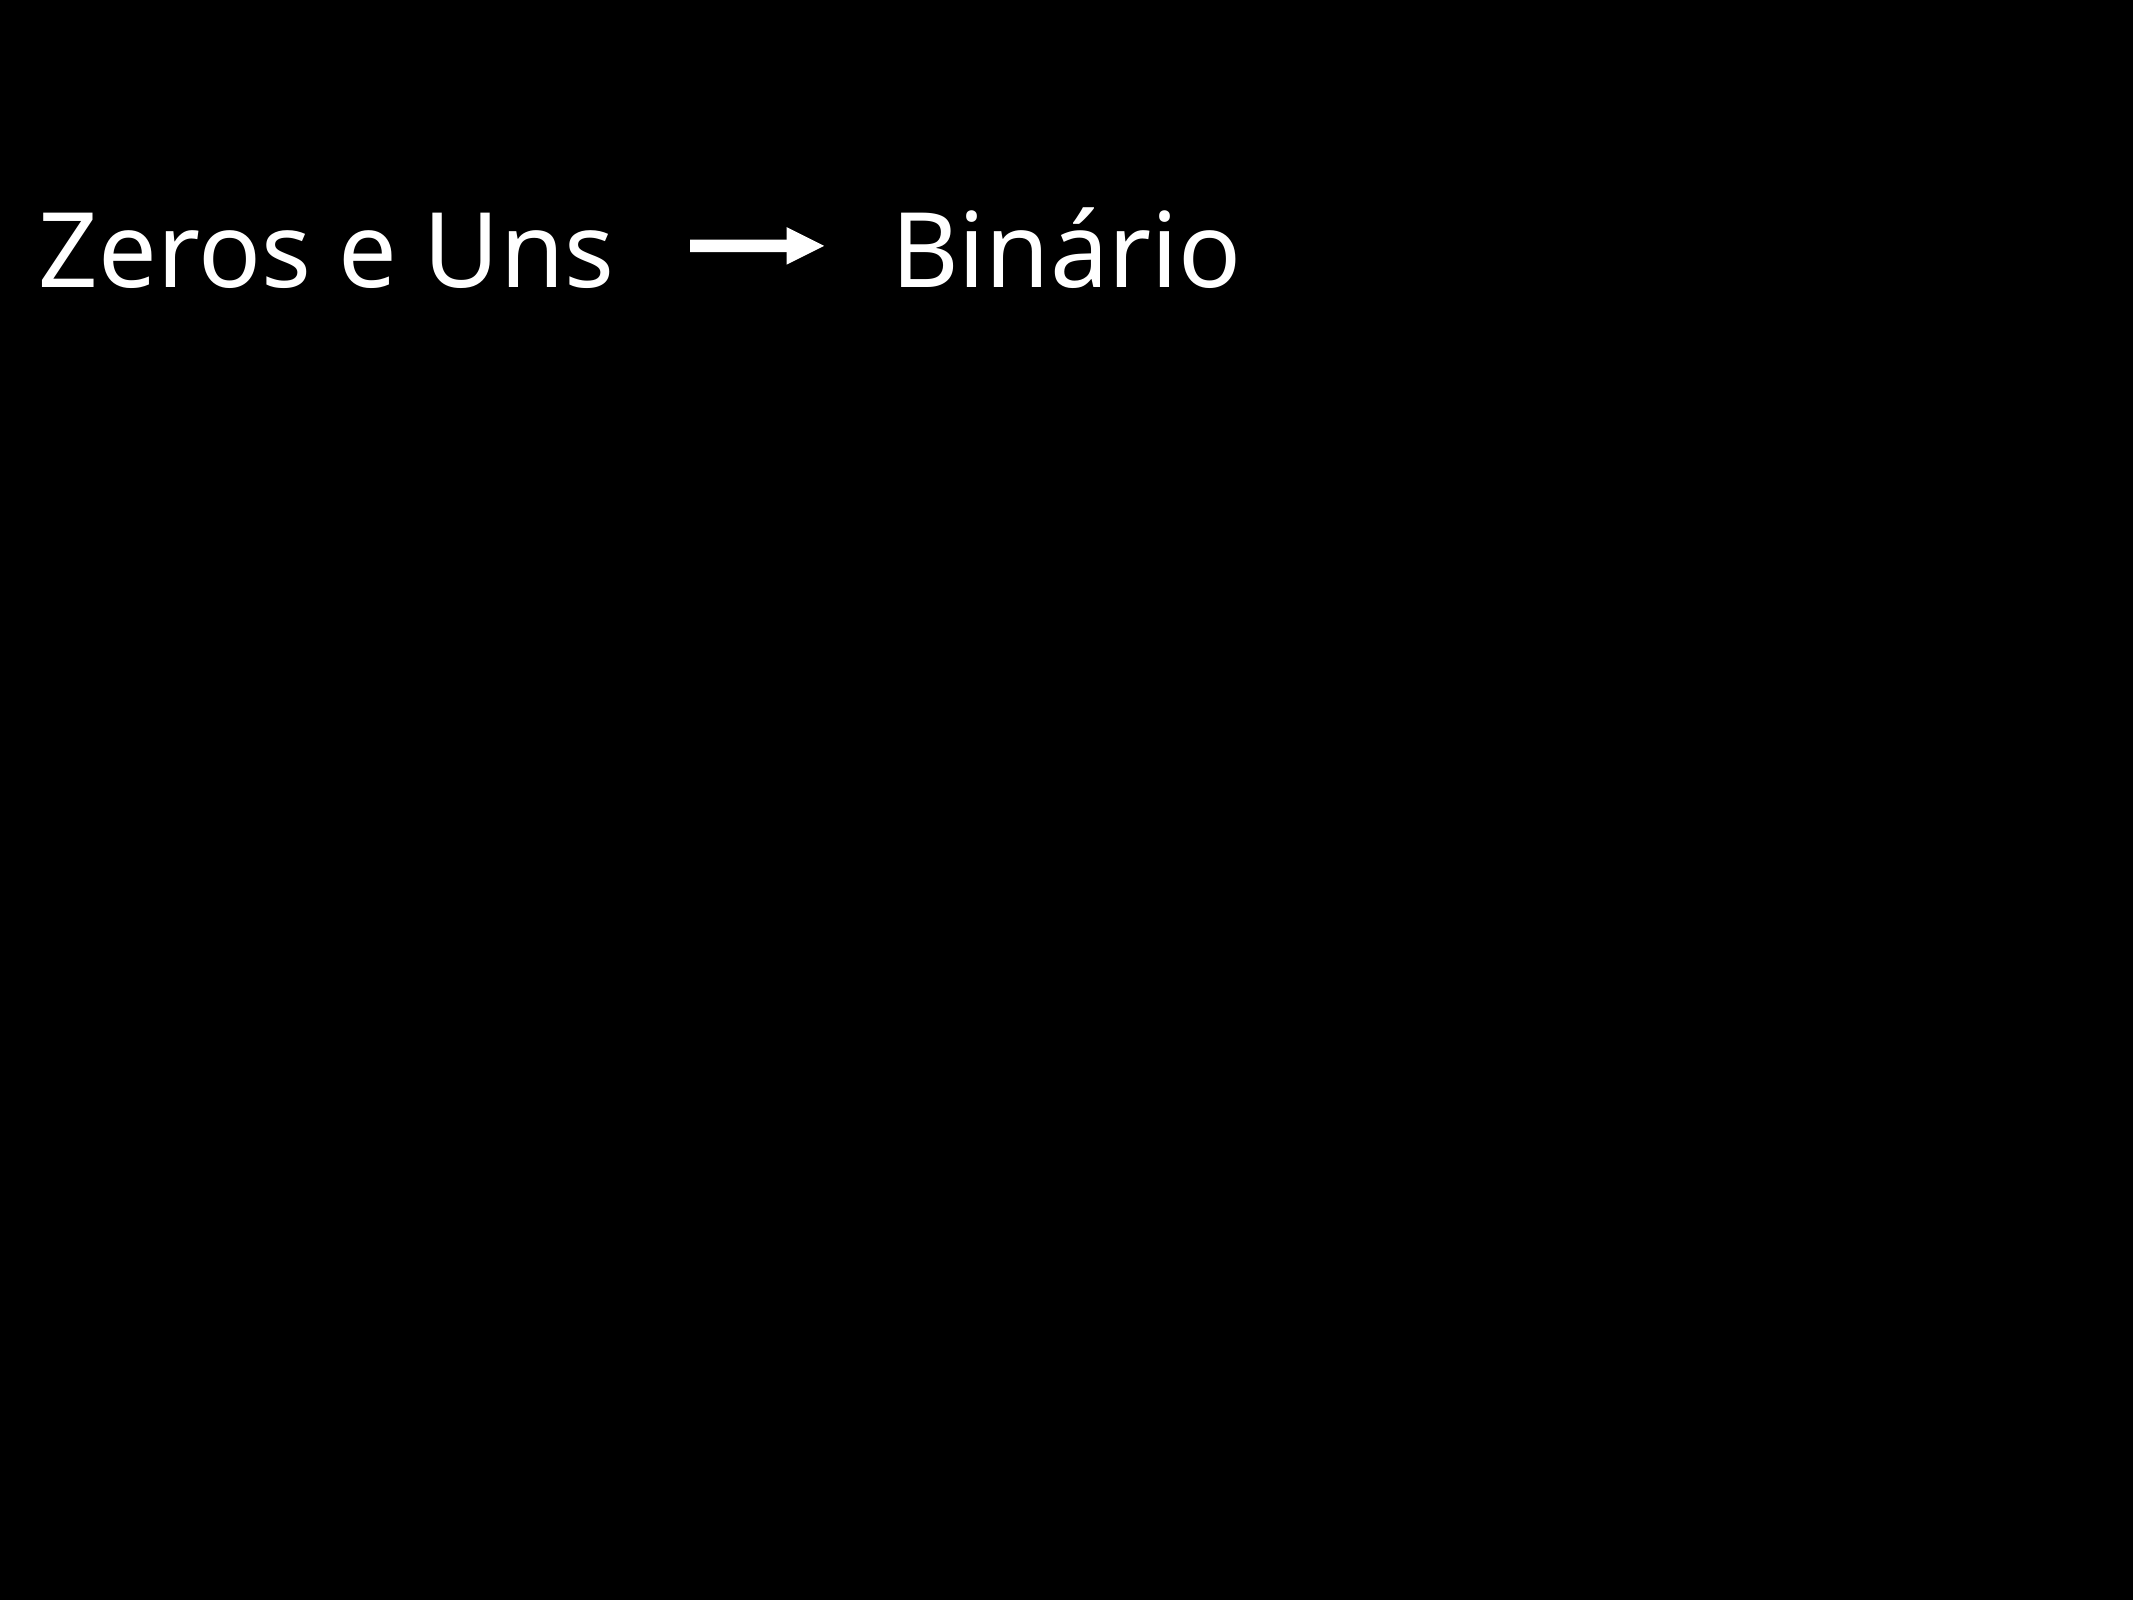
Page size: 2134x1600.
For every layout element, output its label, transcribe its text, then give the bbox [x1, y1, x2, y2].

text_box Zeros e Uns [30, 175, 624, 317]
text_box [690, 239, 825, 253]
text_box Binário [882, 175, 1251, 317]
